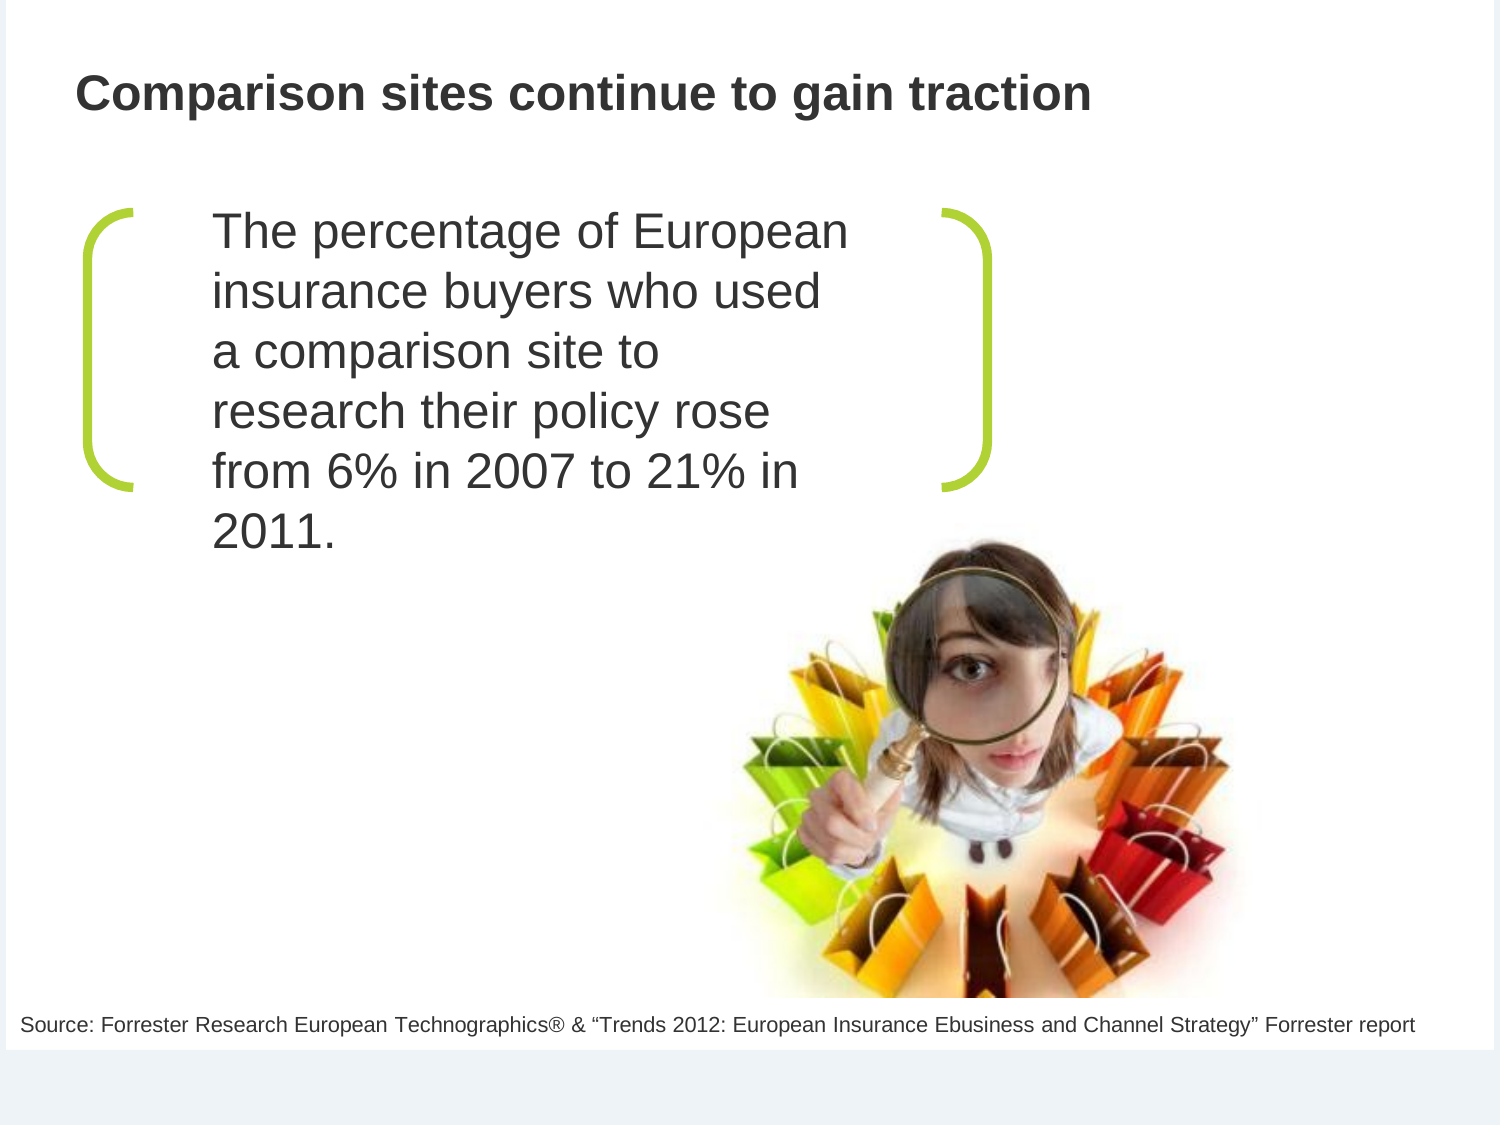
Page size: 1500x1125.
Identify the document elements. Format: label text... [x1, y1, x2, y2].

text_box [87, 212, 134, 488]
text_box Source: Forrester Research European Technographics® & “Trends 2012: European Insurance Ebusiness and Channel Strategy” Forrester report [17, 1010, 1430, 1039]
text_box The percentage of European insurance buyers who used a comparison site to research their policy rose from 6% in 2007 to 21% in 2011. [209, 198, 865, 501]
text_box [649, 523, 1326, 998]
title Comparison sites continue to gain traction [72, 60, 1428, 176]
text_box [941, 212, 988, 488]
